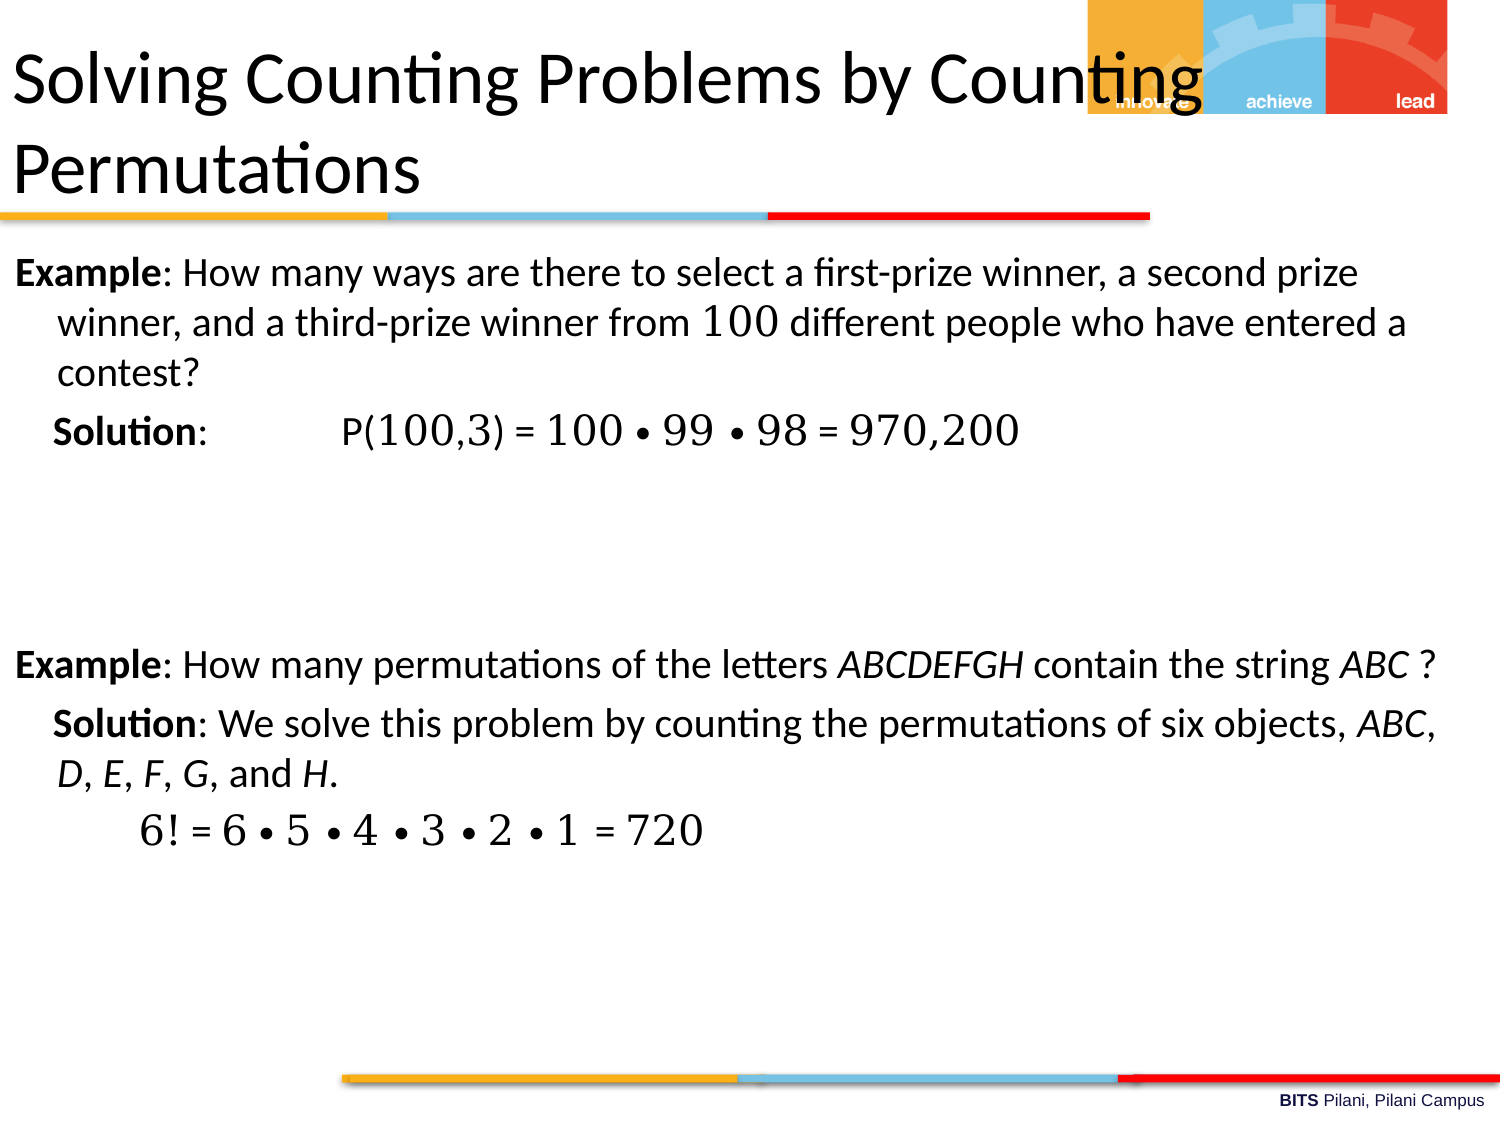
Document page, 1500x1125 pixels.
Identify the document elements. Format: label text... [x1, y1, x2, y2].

picture [1087, 0, 1448, 37]
list Example: How many ways are there to select a first-prize winner, a second prize winner, and a third-prize winner from 100 different people who have entered a contest? Solution: P(100,3) = 100 ∙ 99 ∙ 98 = 970,200 Example: How many permutations of the letters ABCDEFGH contain the string ABC ? Solution: We solve this problem by counting the permutations of six objects, ABC, D, E, F, G, and H. 6! = 6 ∙ 5 ∙ 4 ∙ 3 ∙ 2 ∙ 1 = 720 [0, 237, 1488, 1125]
title Solving Counting Problems by Counting Permutations [0, 37, 1500, 200]
